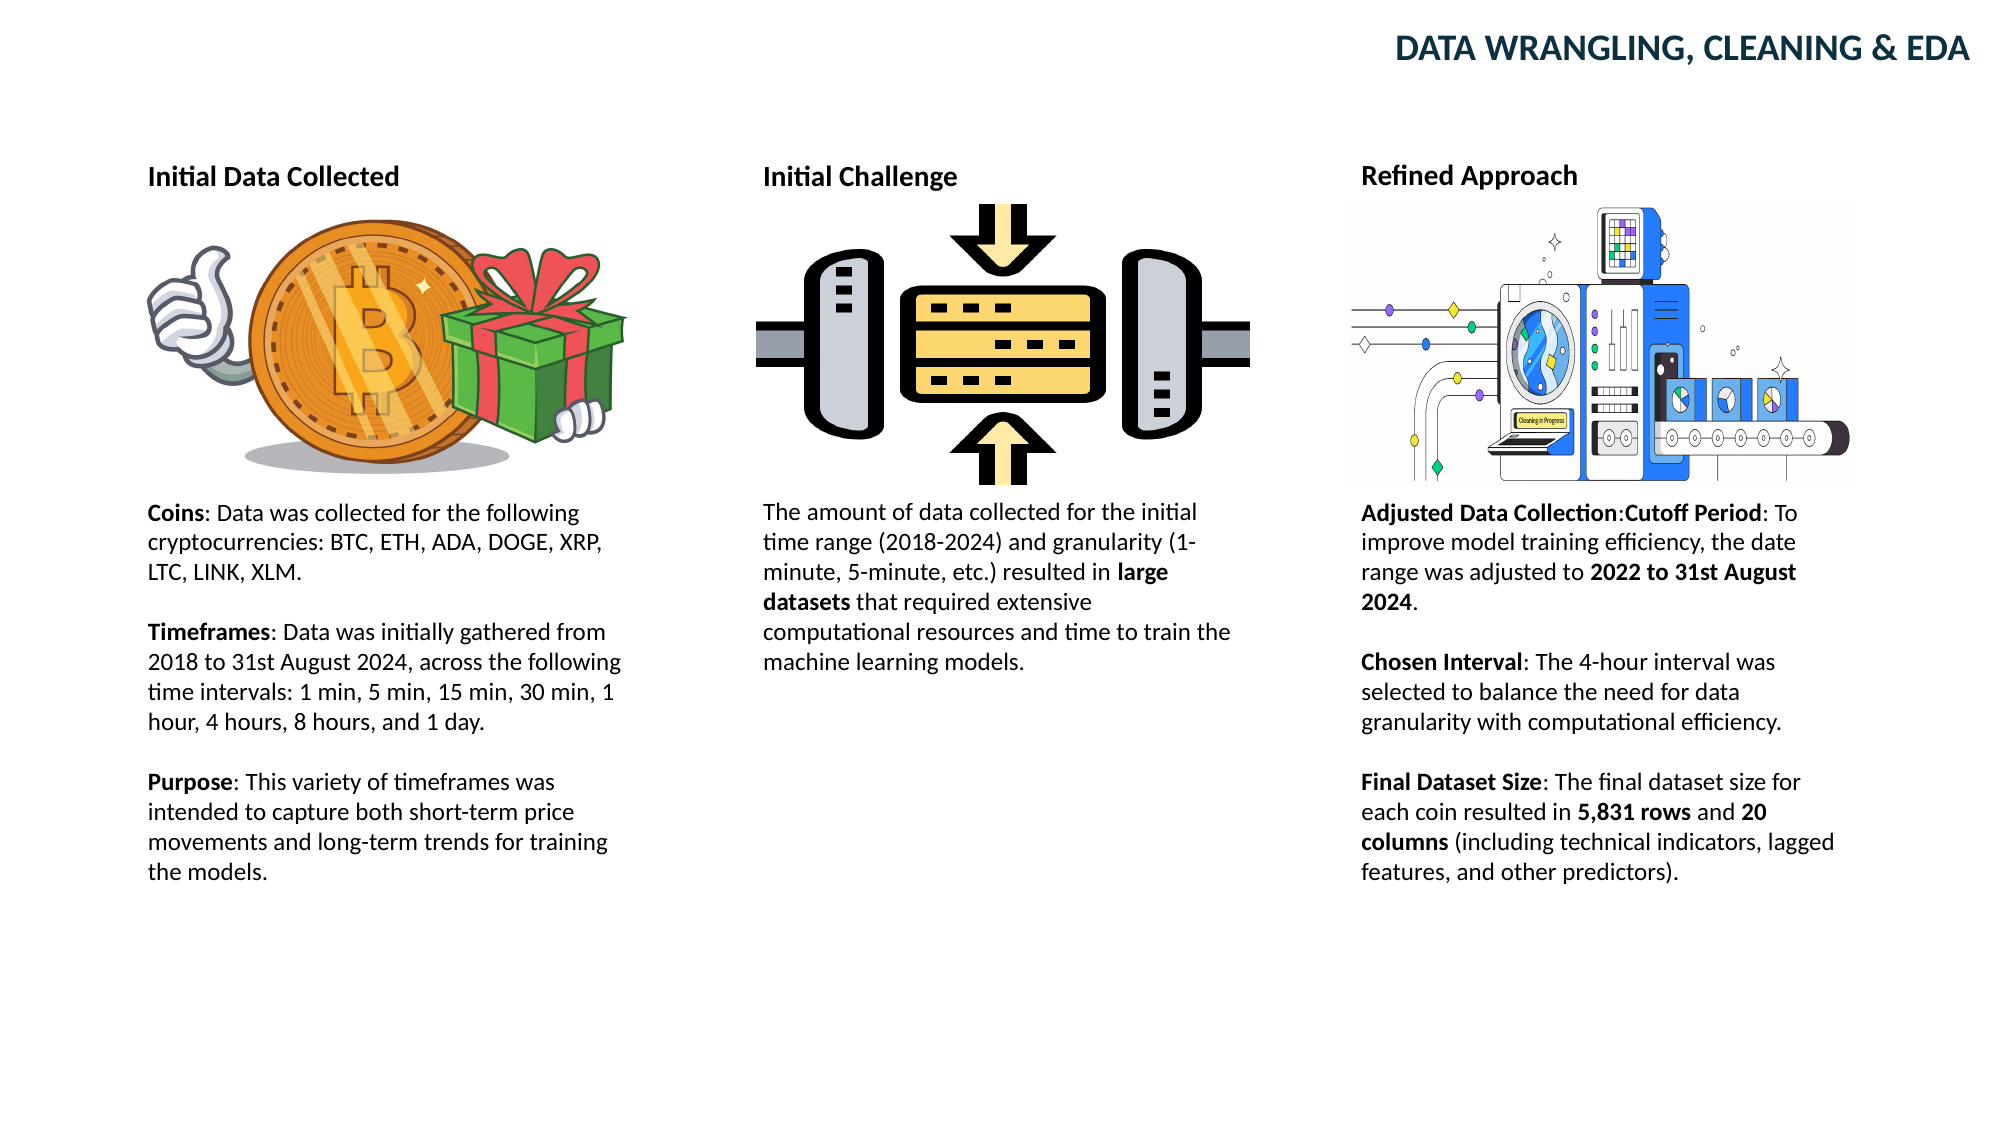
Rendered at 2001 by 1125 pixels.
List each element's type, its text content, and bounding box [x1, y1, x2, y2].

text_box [747, 148, 1257, 747]
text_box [1346, 148, 1855, 959]
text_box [132, 148, 642, 899]
text_box DATA WRANGLING, CLEANING & EDA [985, 15, 1986, 76]
